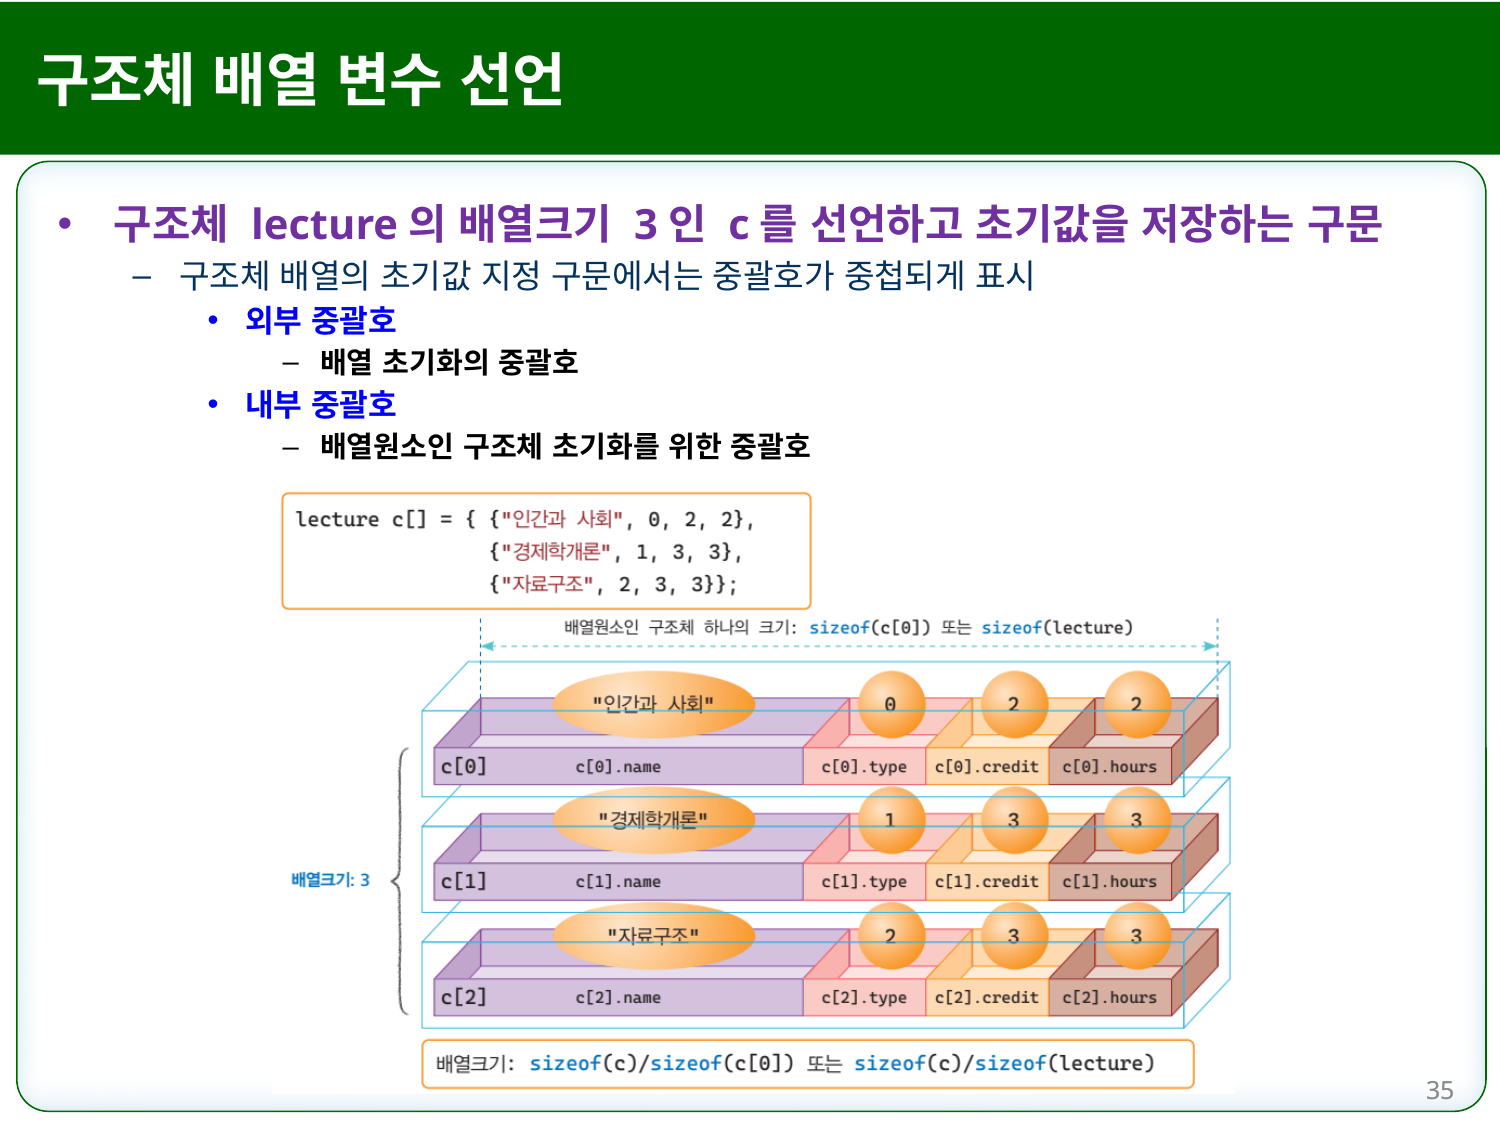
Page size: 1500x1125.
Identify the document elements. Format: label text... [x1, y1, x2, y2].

title 구조체 배열 변수 선언 [21, 40, 1476, 115]
picture [271, 483, 1235, 1094]
slide_number 35 [1119, 1071, 1470, 1112]
list 구조체 lecture의 배열크기 3인 c를 선언하고 초기값을 저장하는 구문 구조체 배열의 초기값 지정 구문에서는 중괄호가 중첩되게 표시 외부 중괄호 배열 초기화의 중괄호 내부 중괄호 배열원소인 구조체 초기화를 위한 중괄호 [42, 190, 1454, 1065]
